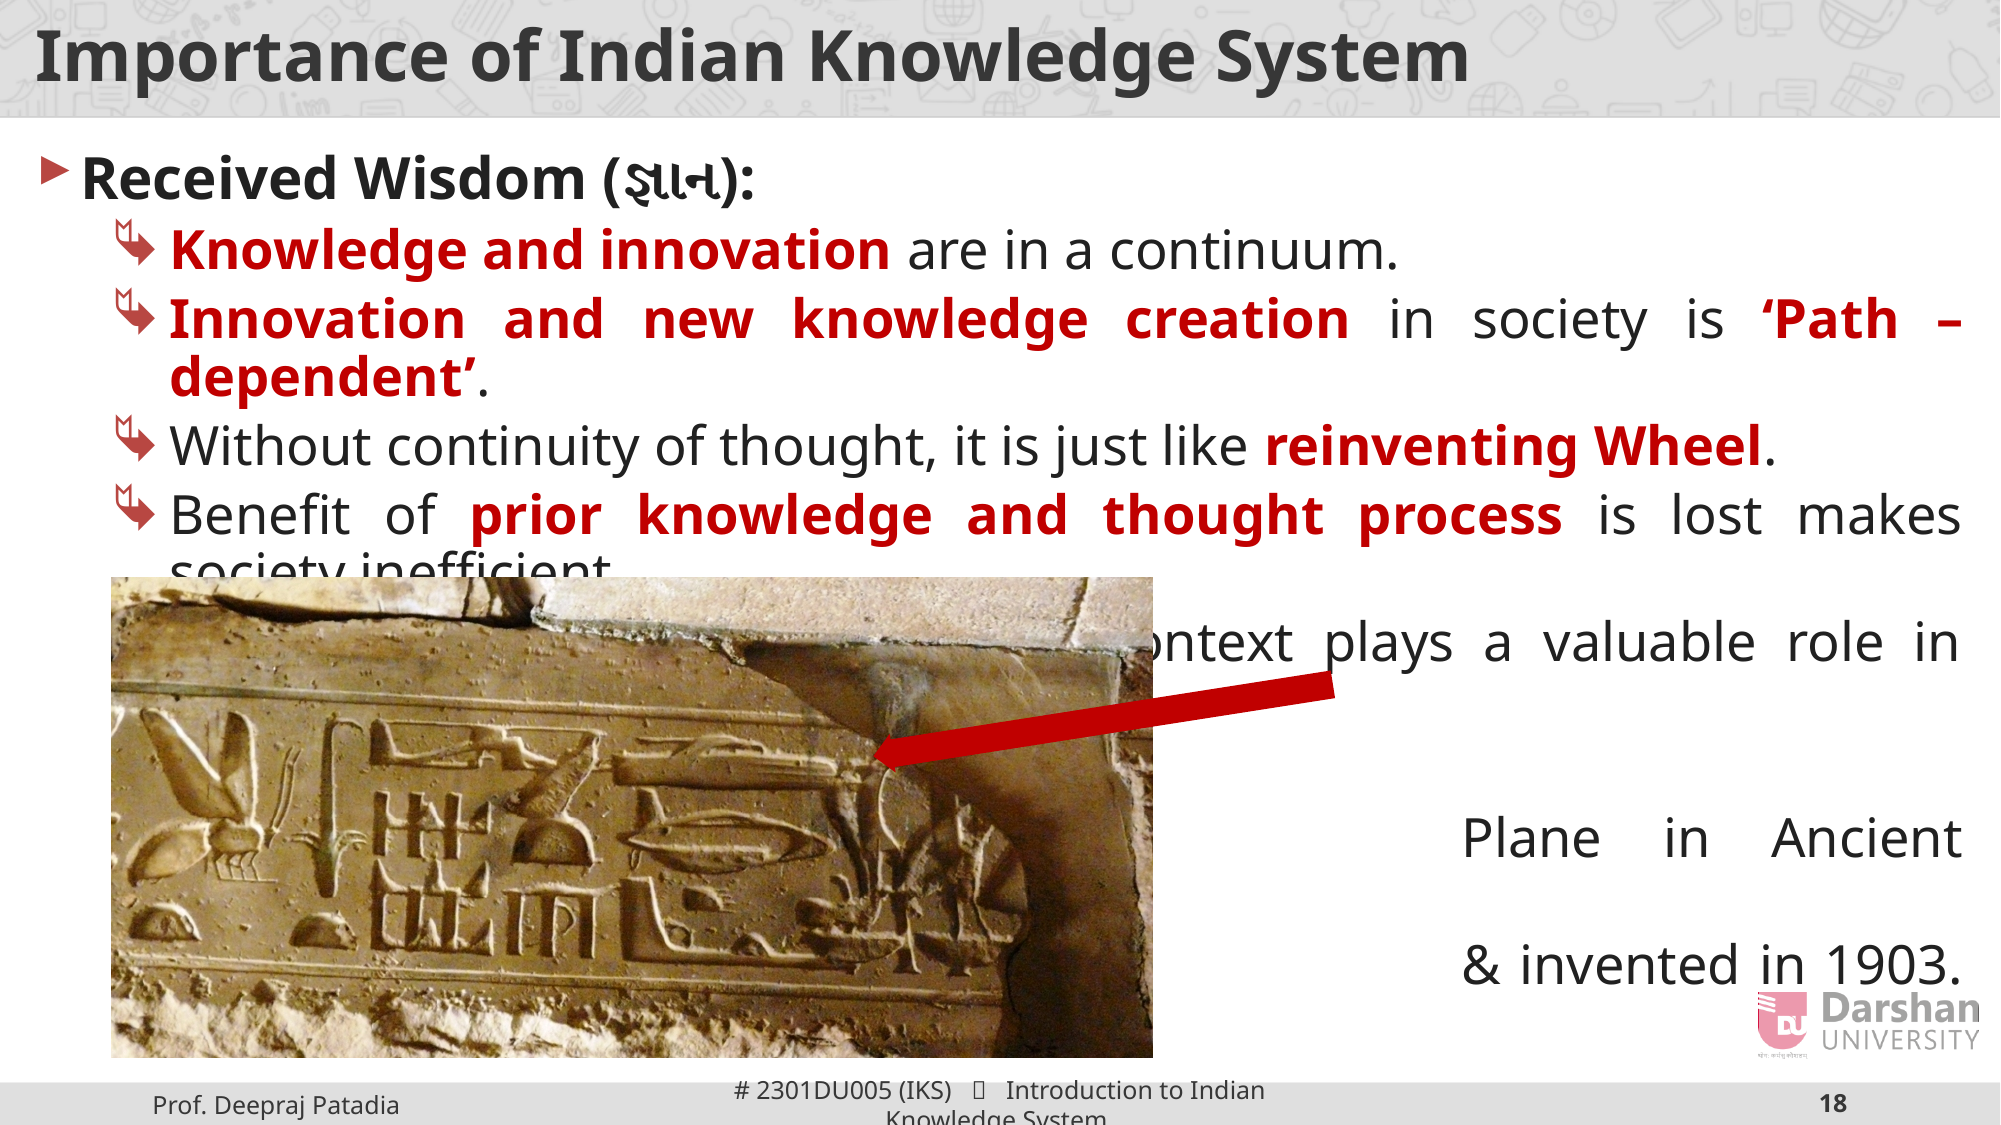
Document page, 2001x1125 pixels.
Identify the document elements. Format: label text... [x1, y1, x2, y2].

list Received Wisdom (જ્ઞાન): Knowledge and innovation are in a continuum. Innovation and new knowledge creation in society is ‘Path – dependent’. Without continuity of thought, it is just like reinventing Wheel. Benefit of prior knowledge and thought process is lost makes society inefficient. Ancient knowledge system in this context plays a valuable role in received wisdom. Plane in Ancient Carving & invented in 1903. [21, 141, 1979, 1059]
title Importance of Indian Knowledge System [0, 0, 2000, 117]
text_box [1153, 670, 1336, 727]
picture [111, 577, 1153, 1058]
